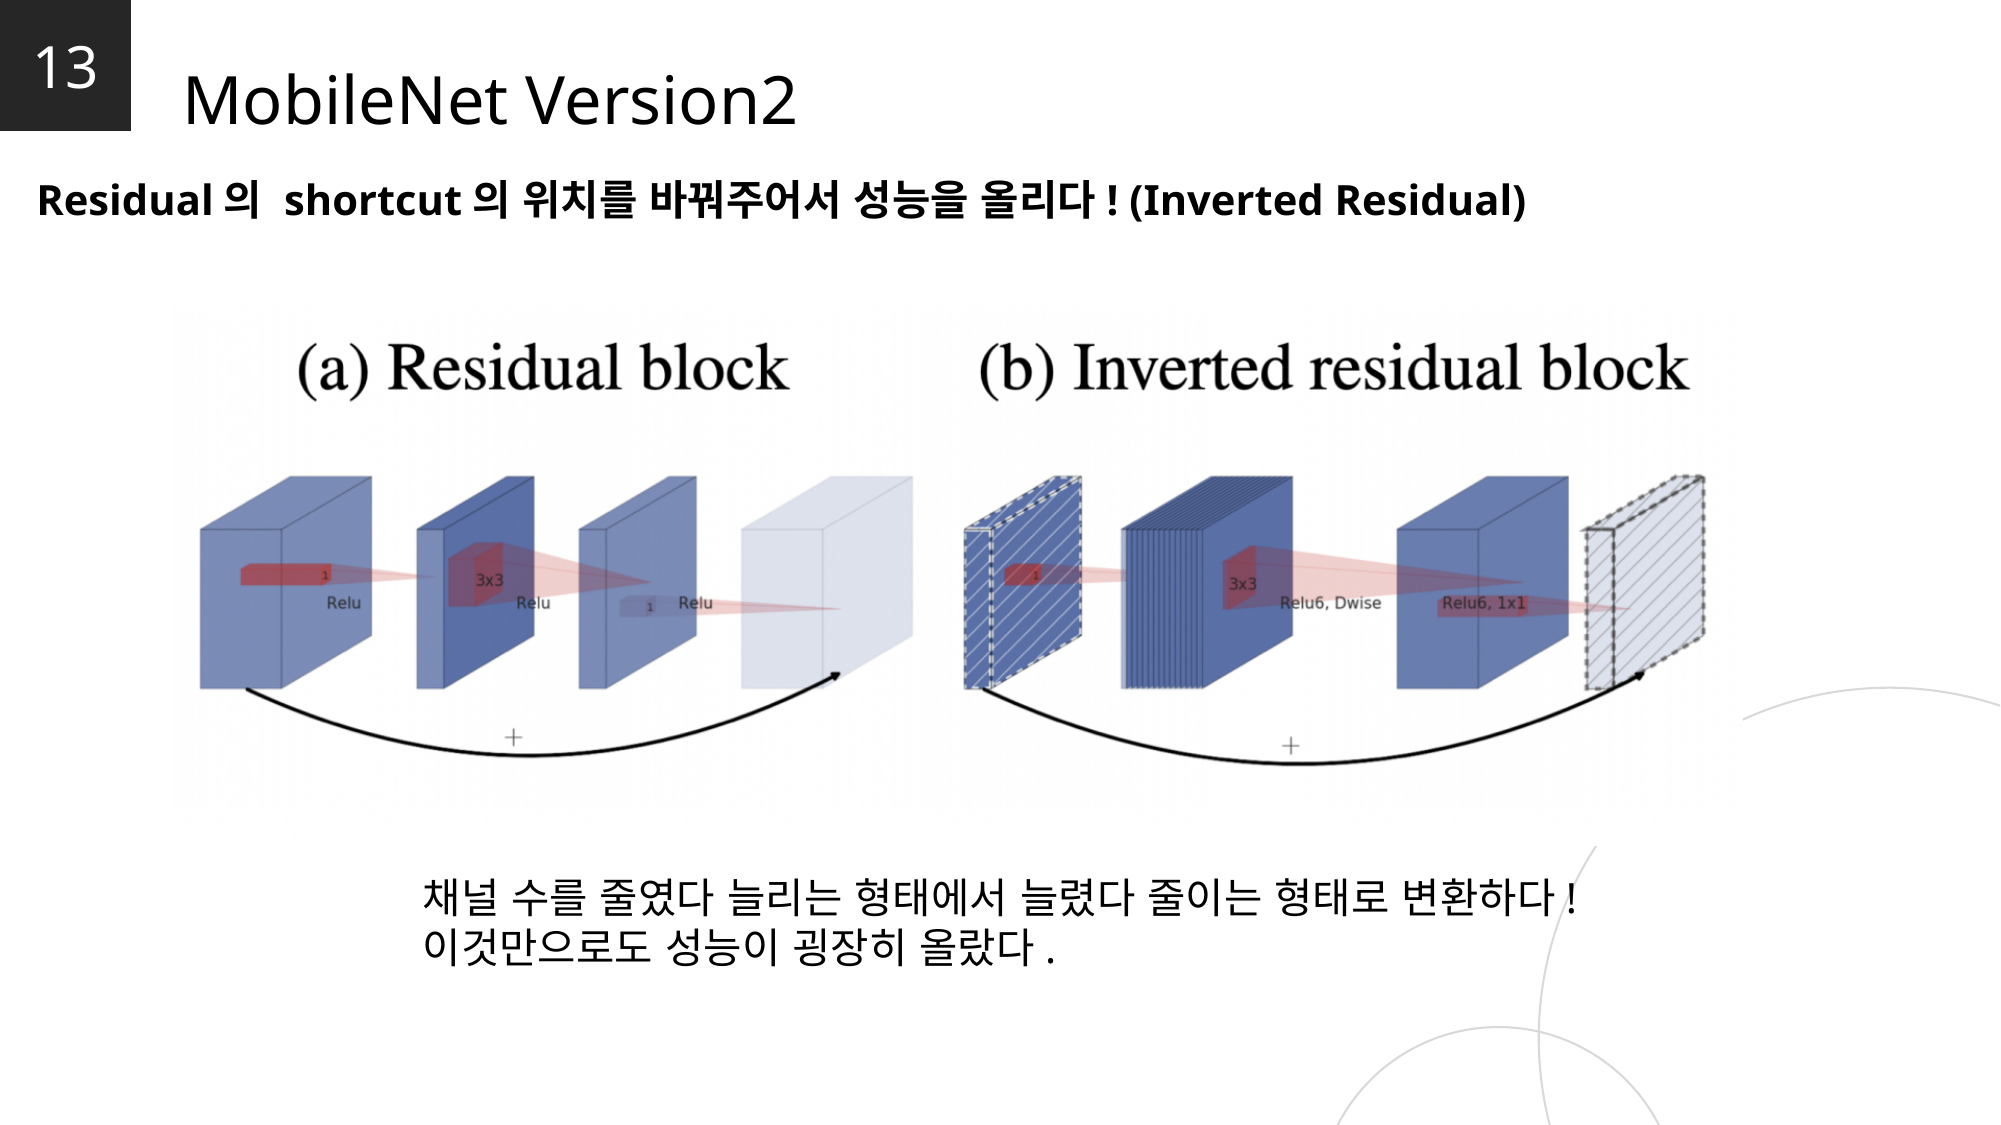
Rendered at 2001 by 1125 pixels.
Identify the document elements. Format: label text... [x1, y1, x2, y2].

picture [171, 299, 1743, 846]
text_box Residual의 shortcut의 위치를 바꿔주어서 성능을 올리다! (Inverted Residual) [21, 166, 1960, 232]
text_box MobileNet Version2 [167, 50, 815, 146]
text_box 채널 수를 줄였다 늘리는 형태에서 늘렸다 줄이는 형태로 변환하다! 이것만으로도 성능이 굉장히 올랐다. [407, 864, 1593, 980]
text_box 13 [0, 0, 132, 132]
